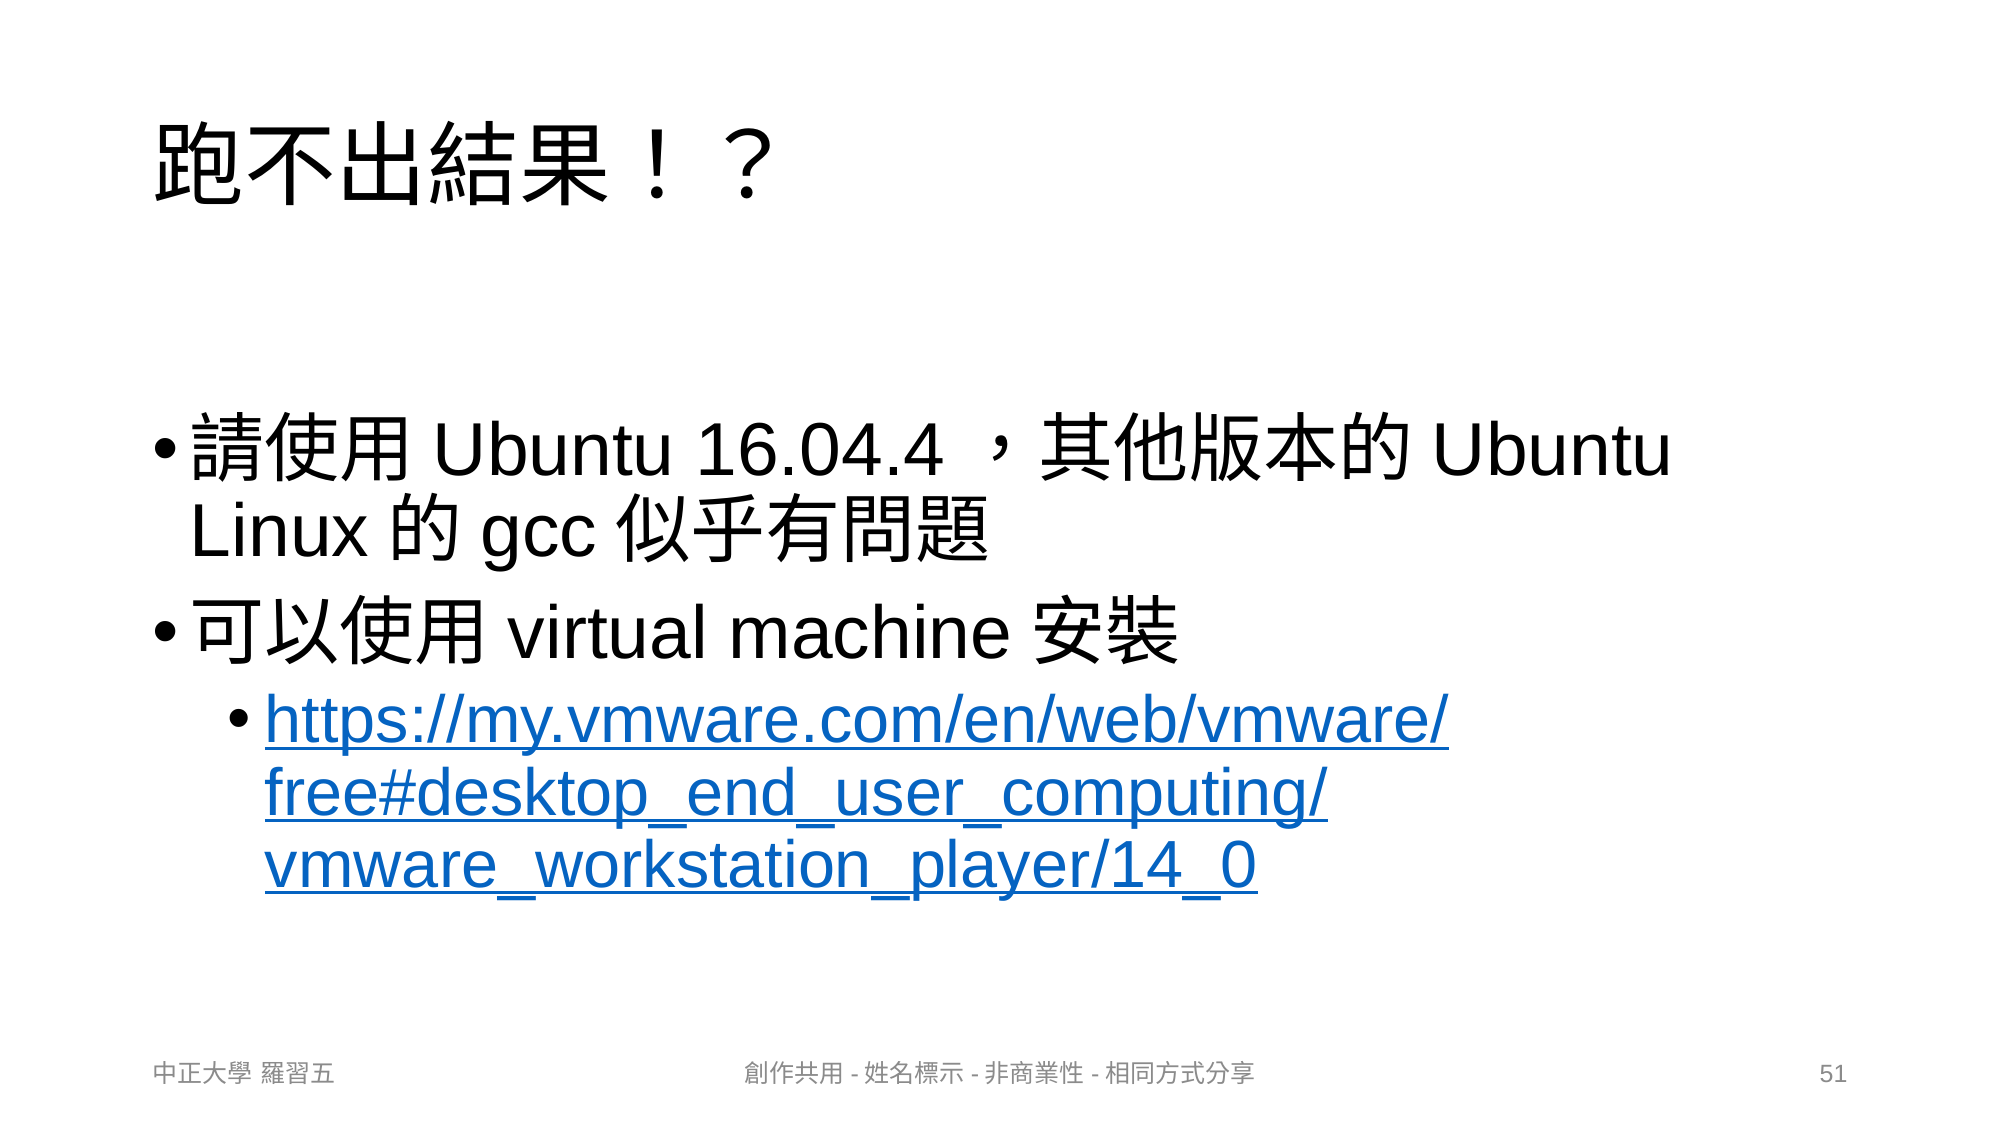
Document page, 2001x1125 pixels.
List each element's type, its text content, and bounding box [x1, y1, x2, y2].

footer 創作共用-姓名標示-非商業性-相同方式分享 [662, 1042, 1338, 1103]
list 請使用Ubuntu 16.04.4，其他版本的Ubuntu Linux的gcc似乎有問題 可以使用virtual machine安裝 https://my.vmware.com/en/web/vmware/free#desktop_end_user_computing/vmware_workstation_player/14_0 [137, 299, 1863, 1014]
slide_number 51 [1412, 1042, 1863, 1103]
slide_number 中正大學 羅習五 [137, 1042, 588, 1103]
title 跑不出結果！？ [137, 59, 1863, 278]
